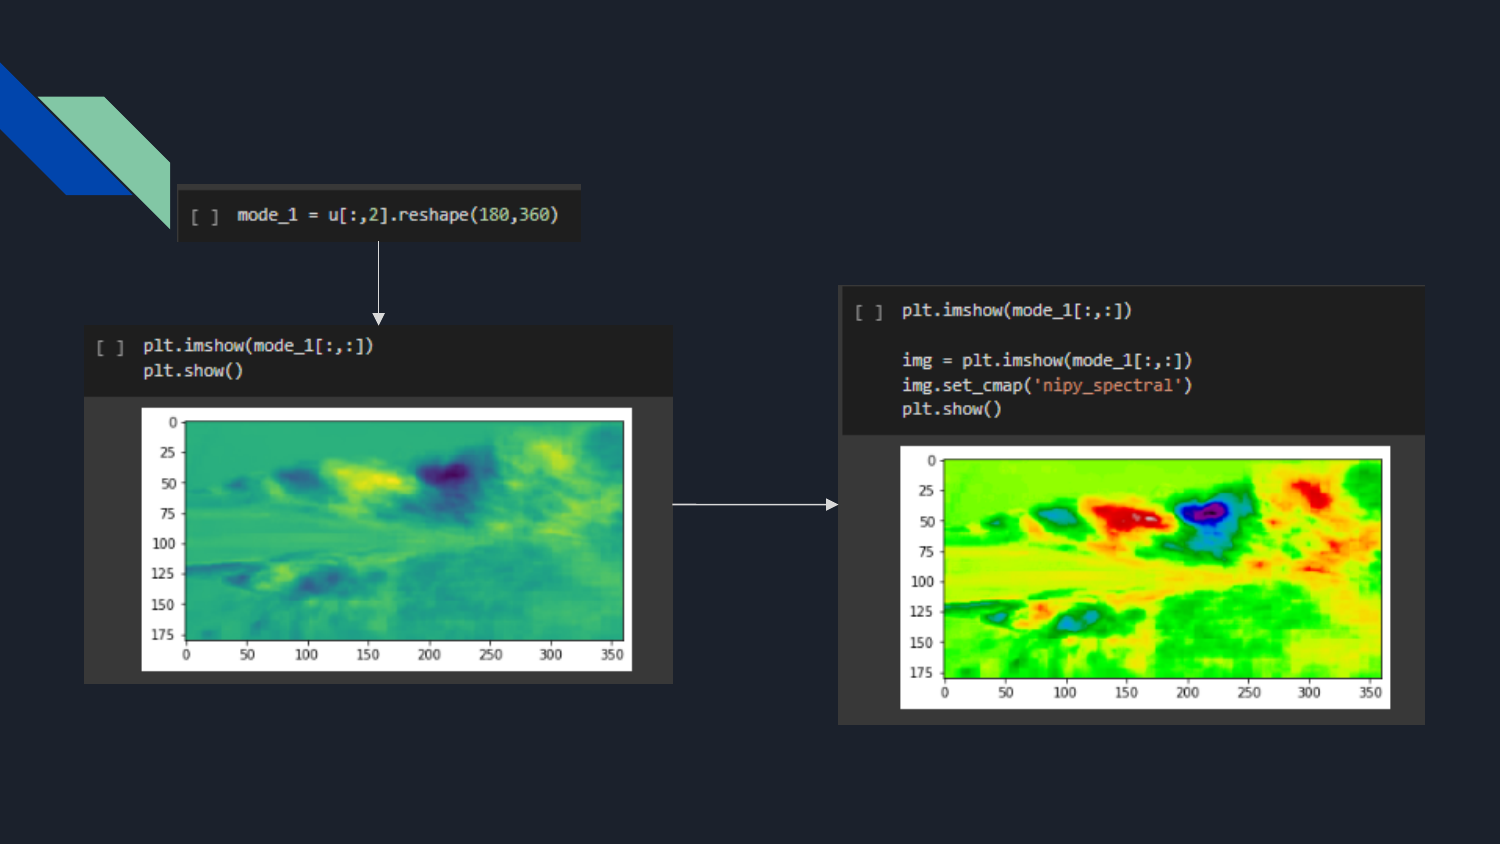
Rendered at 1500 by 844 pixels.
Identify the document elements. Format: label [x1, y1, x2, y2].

picture [838, 284, 1425, 725]
picture [84, 325, 673, 684]
picture [176, 184, 581, 242]
